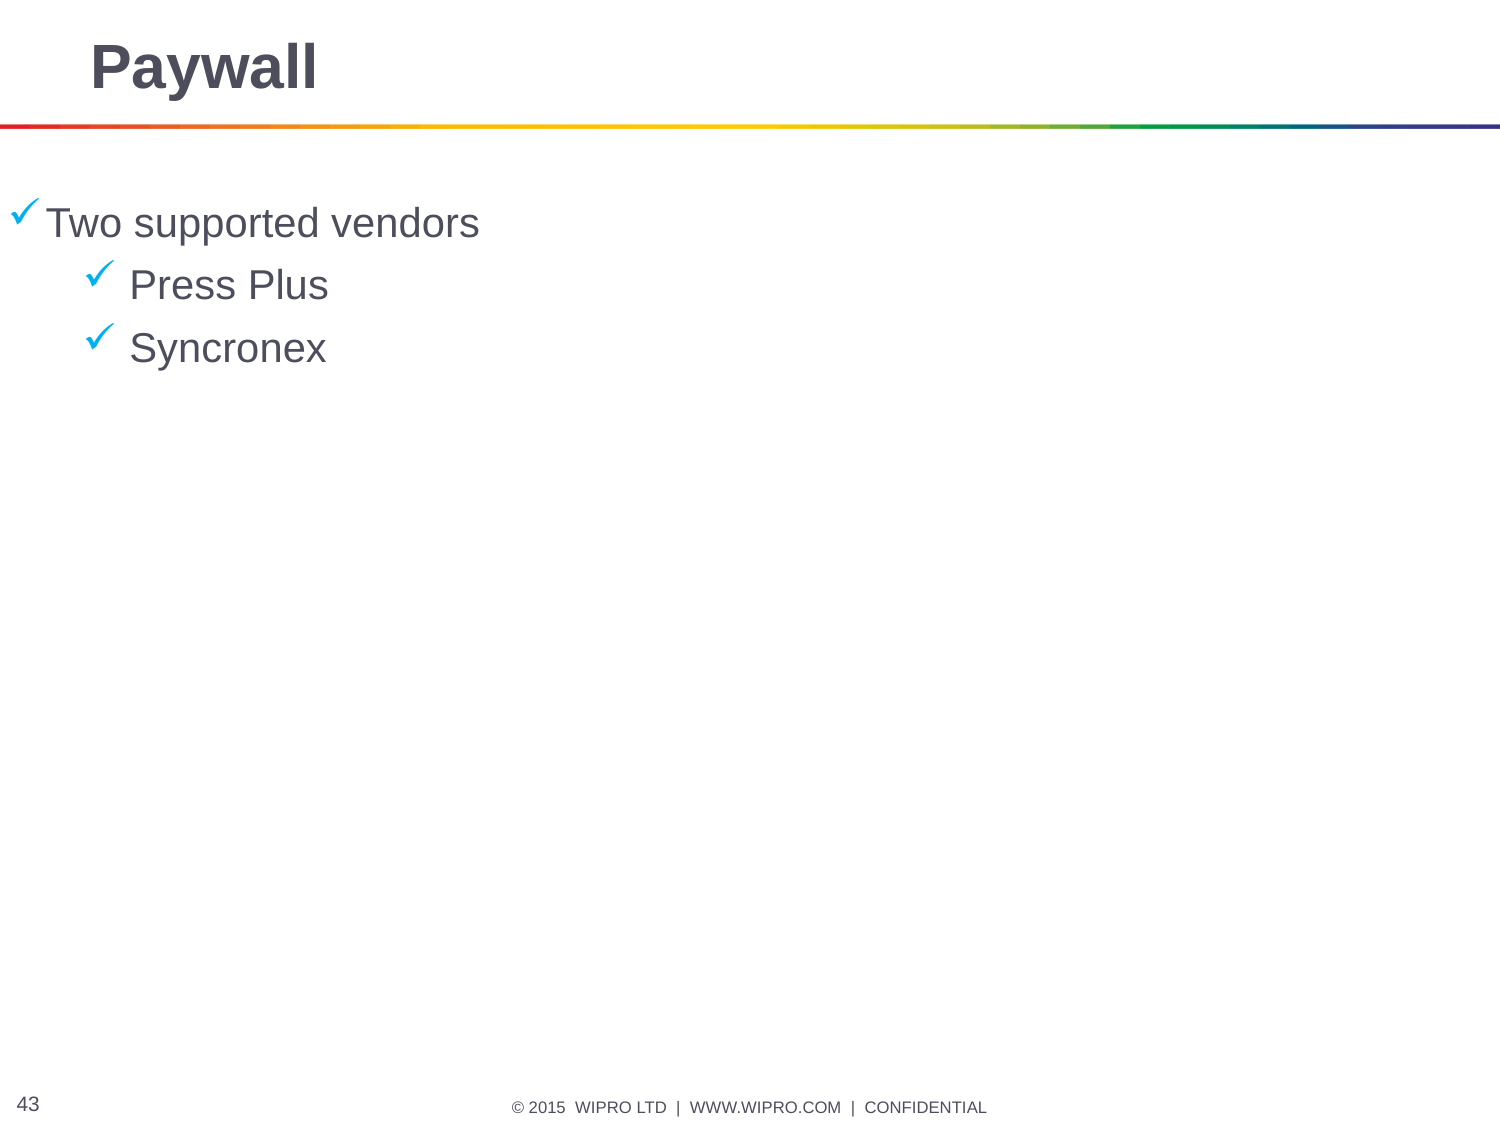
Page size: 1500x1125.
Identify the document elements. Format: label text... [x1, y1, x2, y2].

list Two supported vendors Press Plus Syncronex [0, 187, 1500, 1033]
title Paywall [74, 17, 1426, 109]
